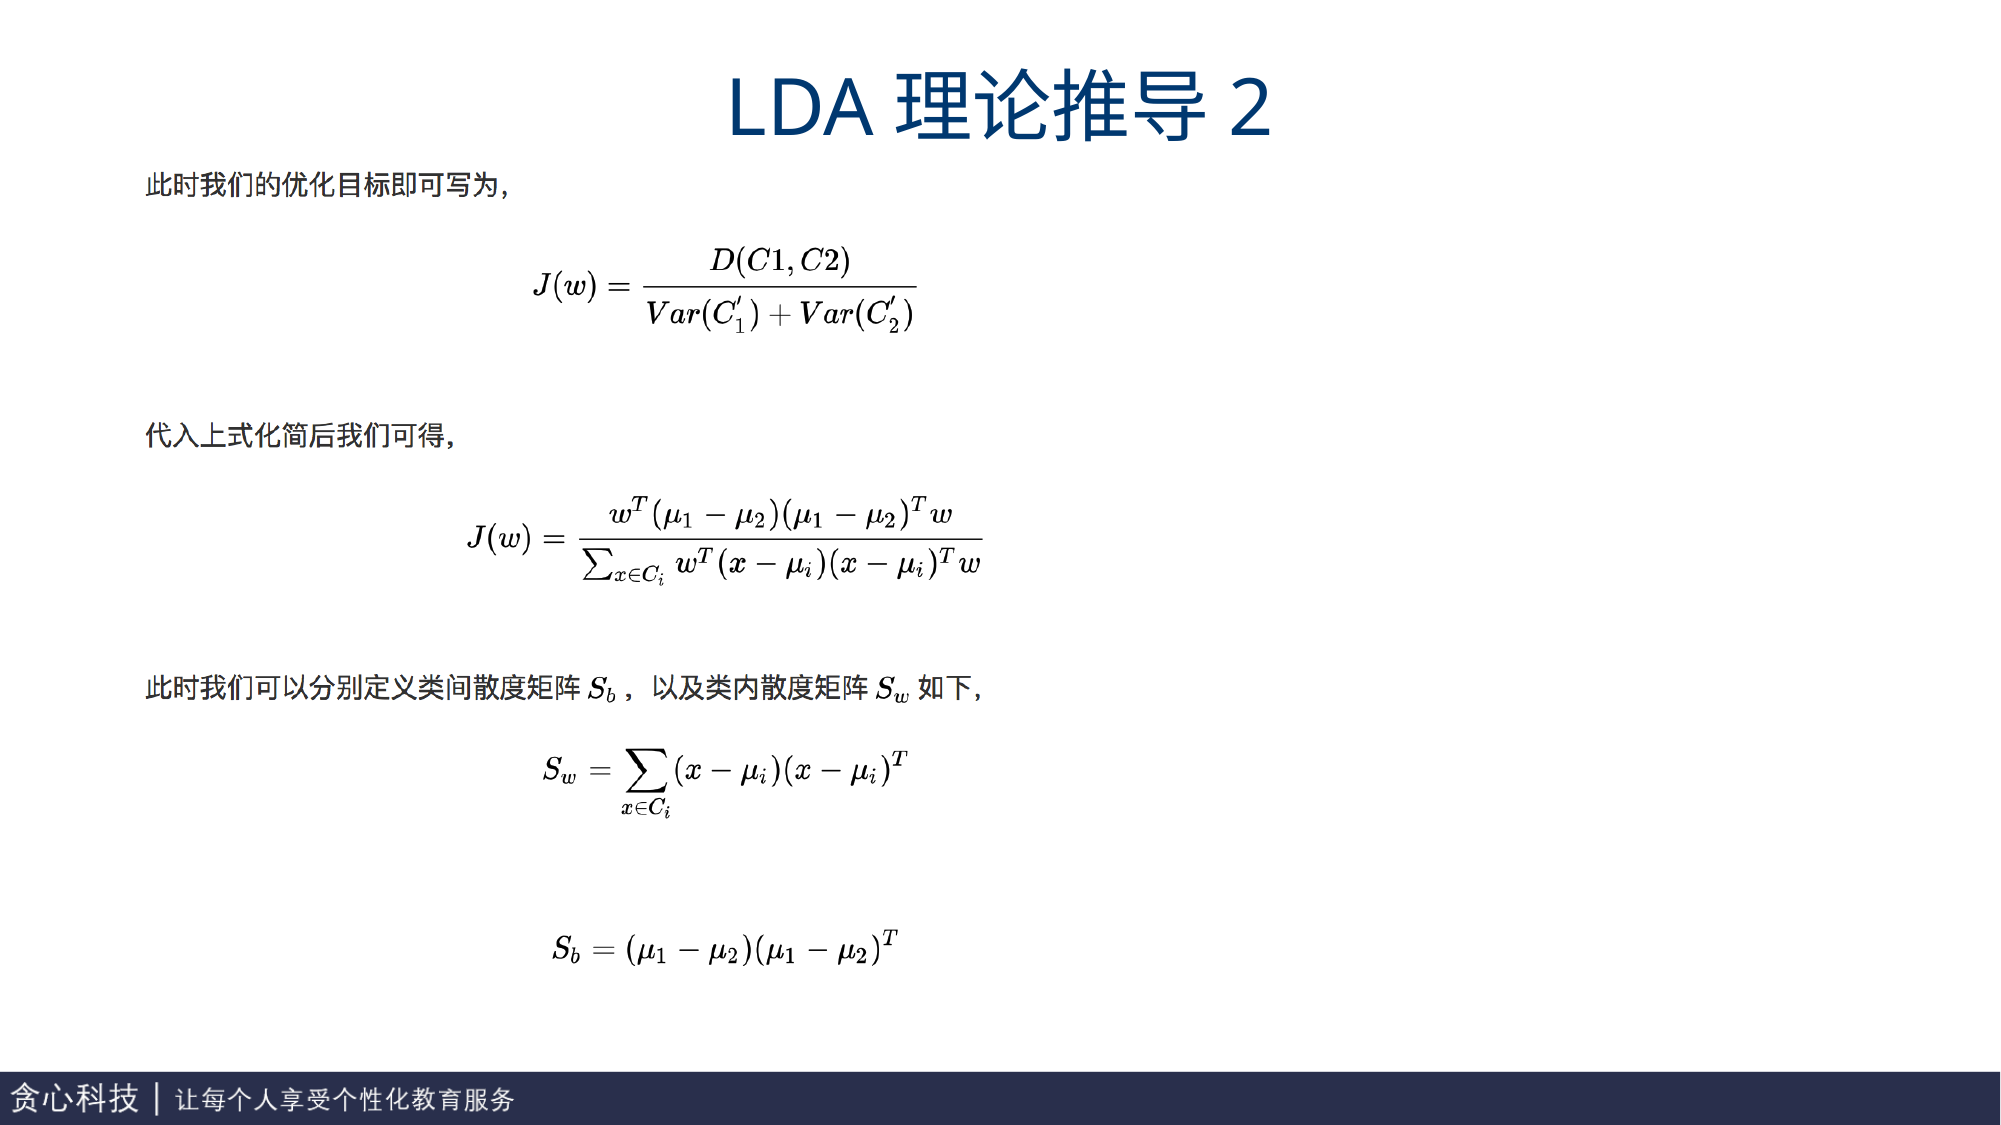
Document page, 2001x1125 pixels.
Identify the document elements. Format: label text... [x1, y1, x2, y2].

picture [0, 0, 2001, 1125]
title LDA理论推导2 [137, 1, 1863, 219]
